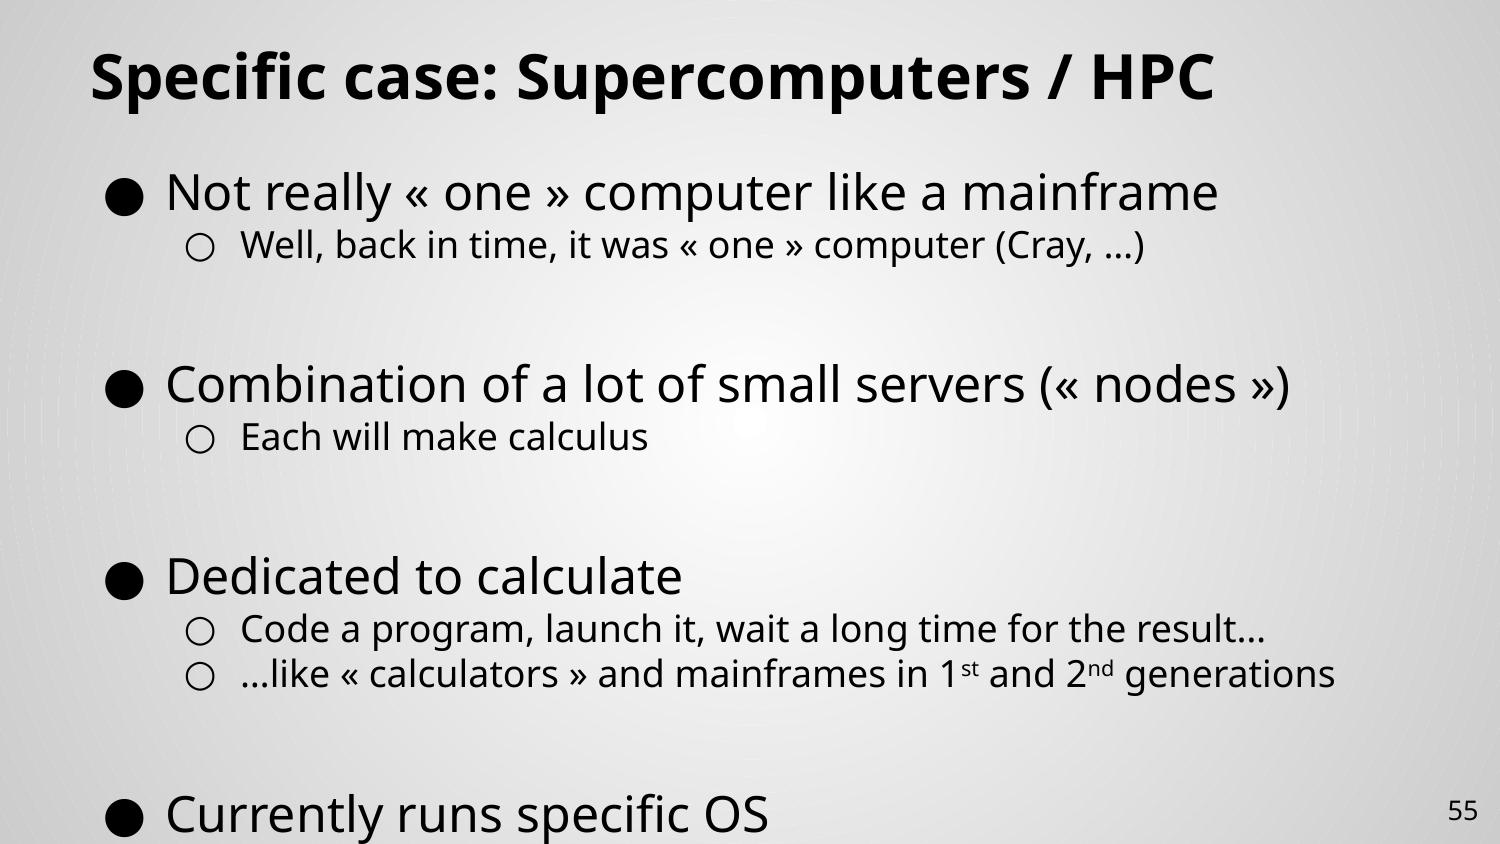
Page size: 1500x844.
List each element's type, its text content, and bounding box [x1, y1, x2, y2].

list Not really « one » computer like a mainframe Well, back in time, it was « one » computer (Cray, …) Combination of a lot of small servers (« nodes ») Each will make calculus Dedicated to calculate Code a program, launch it, wait a long time for the result… …like « calculators » and mainframes in 1st and 2nd generations Currently runs specific OS Dedicated Linux for HPC (RHCS) and/or softwares (slurm) [75, 145, 1425, 808]
slide_number 55 [1403, 779, 1494, 844]
title Specific case: Supercomputers / HPC [75, 33, 1425, 128]
